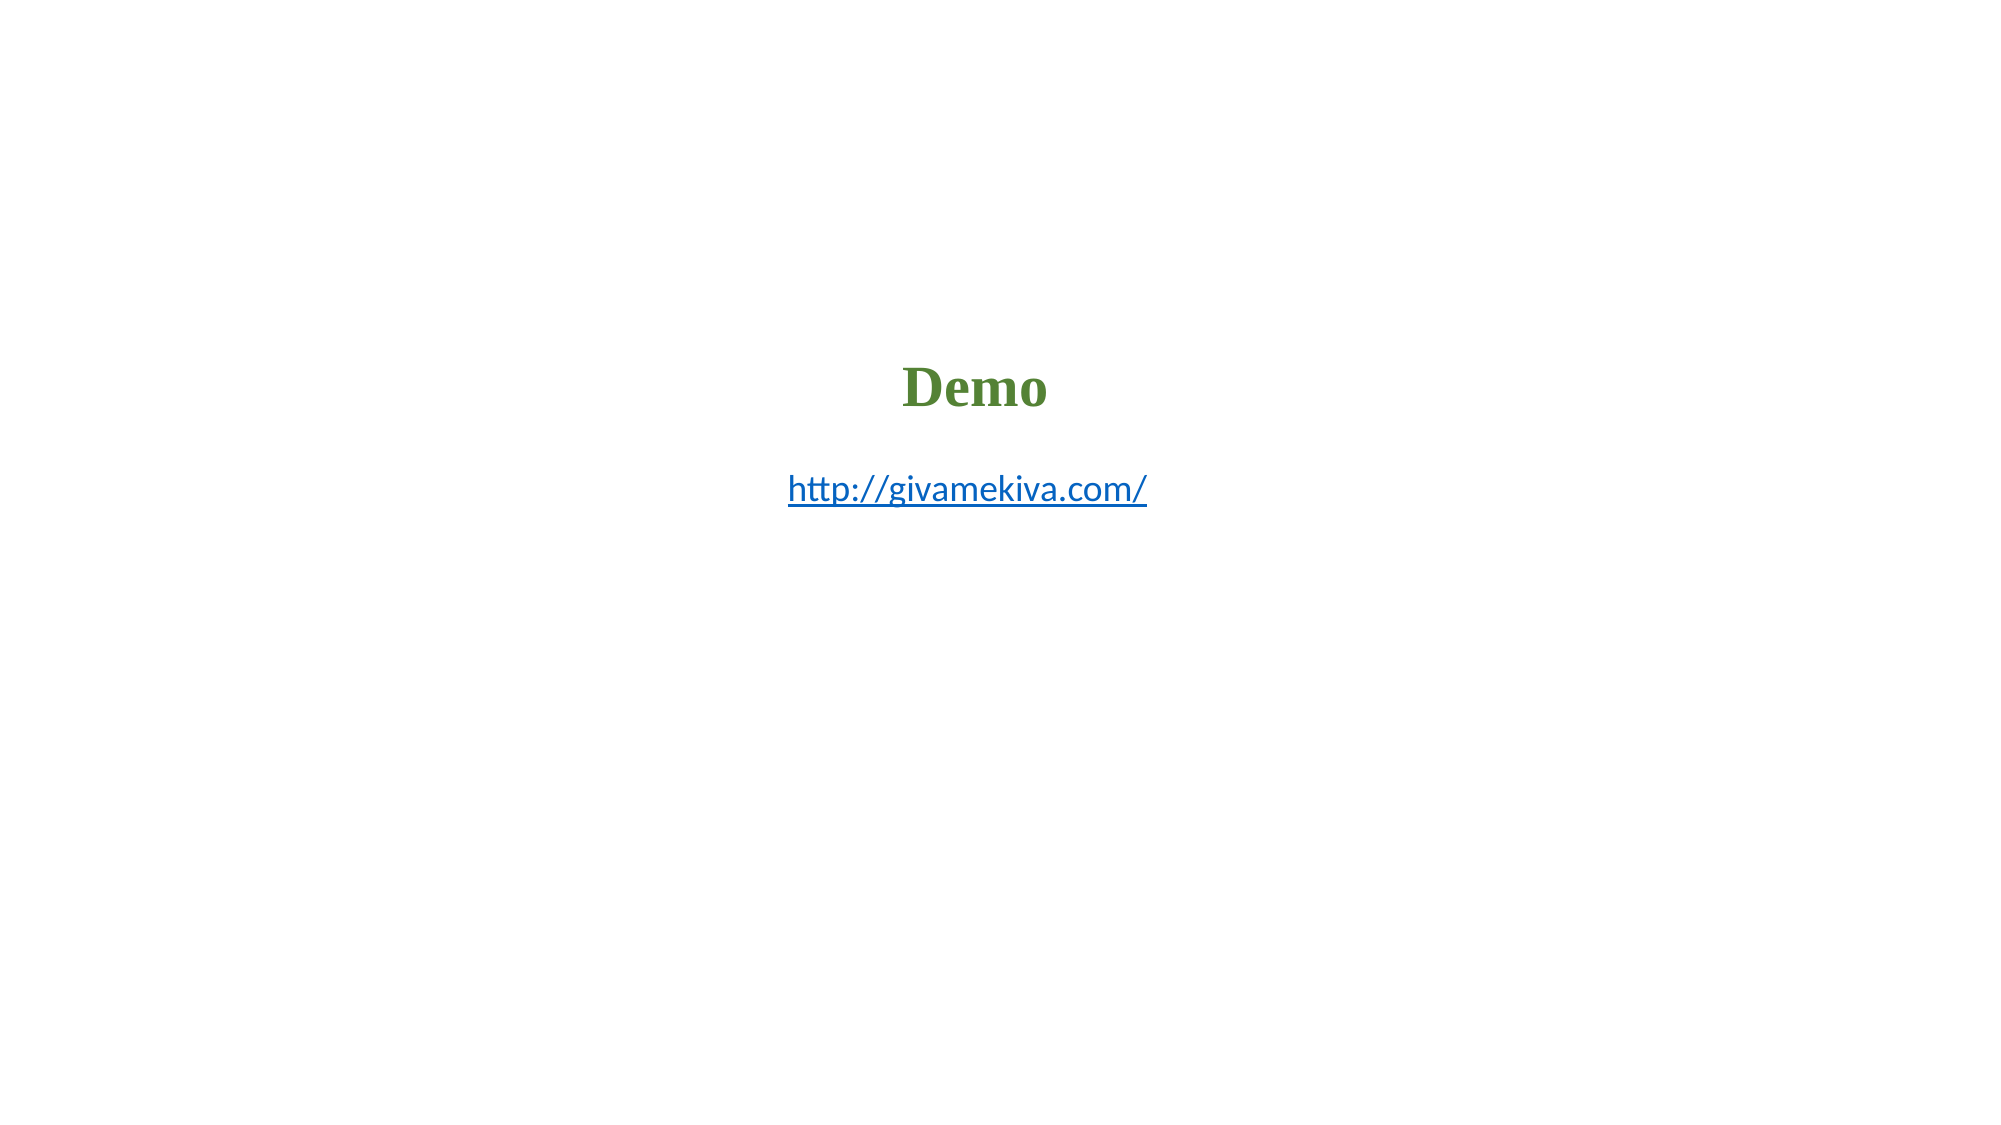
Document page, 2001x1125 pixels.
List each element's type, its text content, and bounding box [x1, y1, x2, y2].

text_box Demo [888, 340, 1112, 426]
text_box http://givamekiva.com/ [772, 456, 1163, 517]
